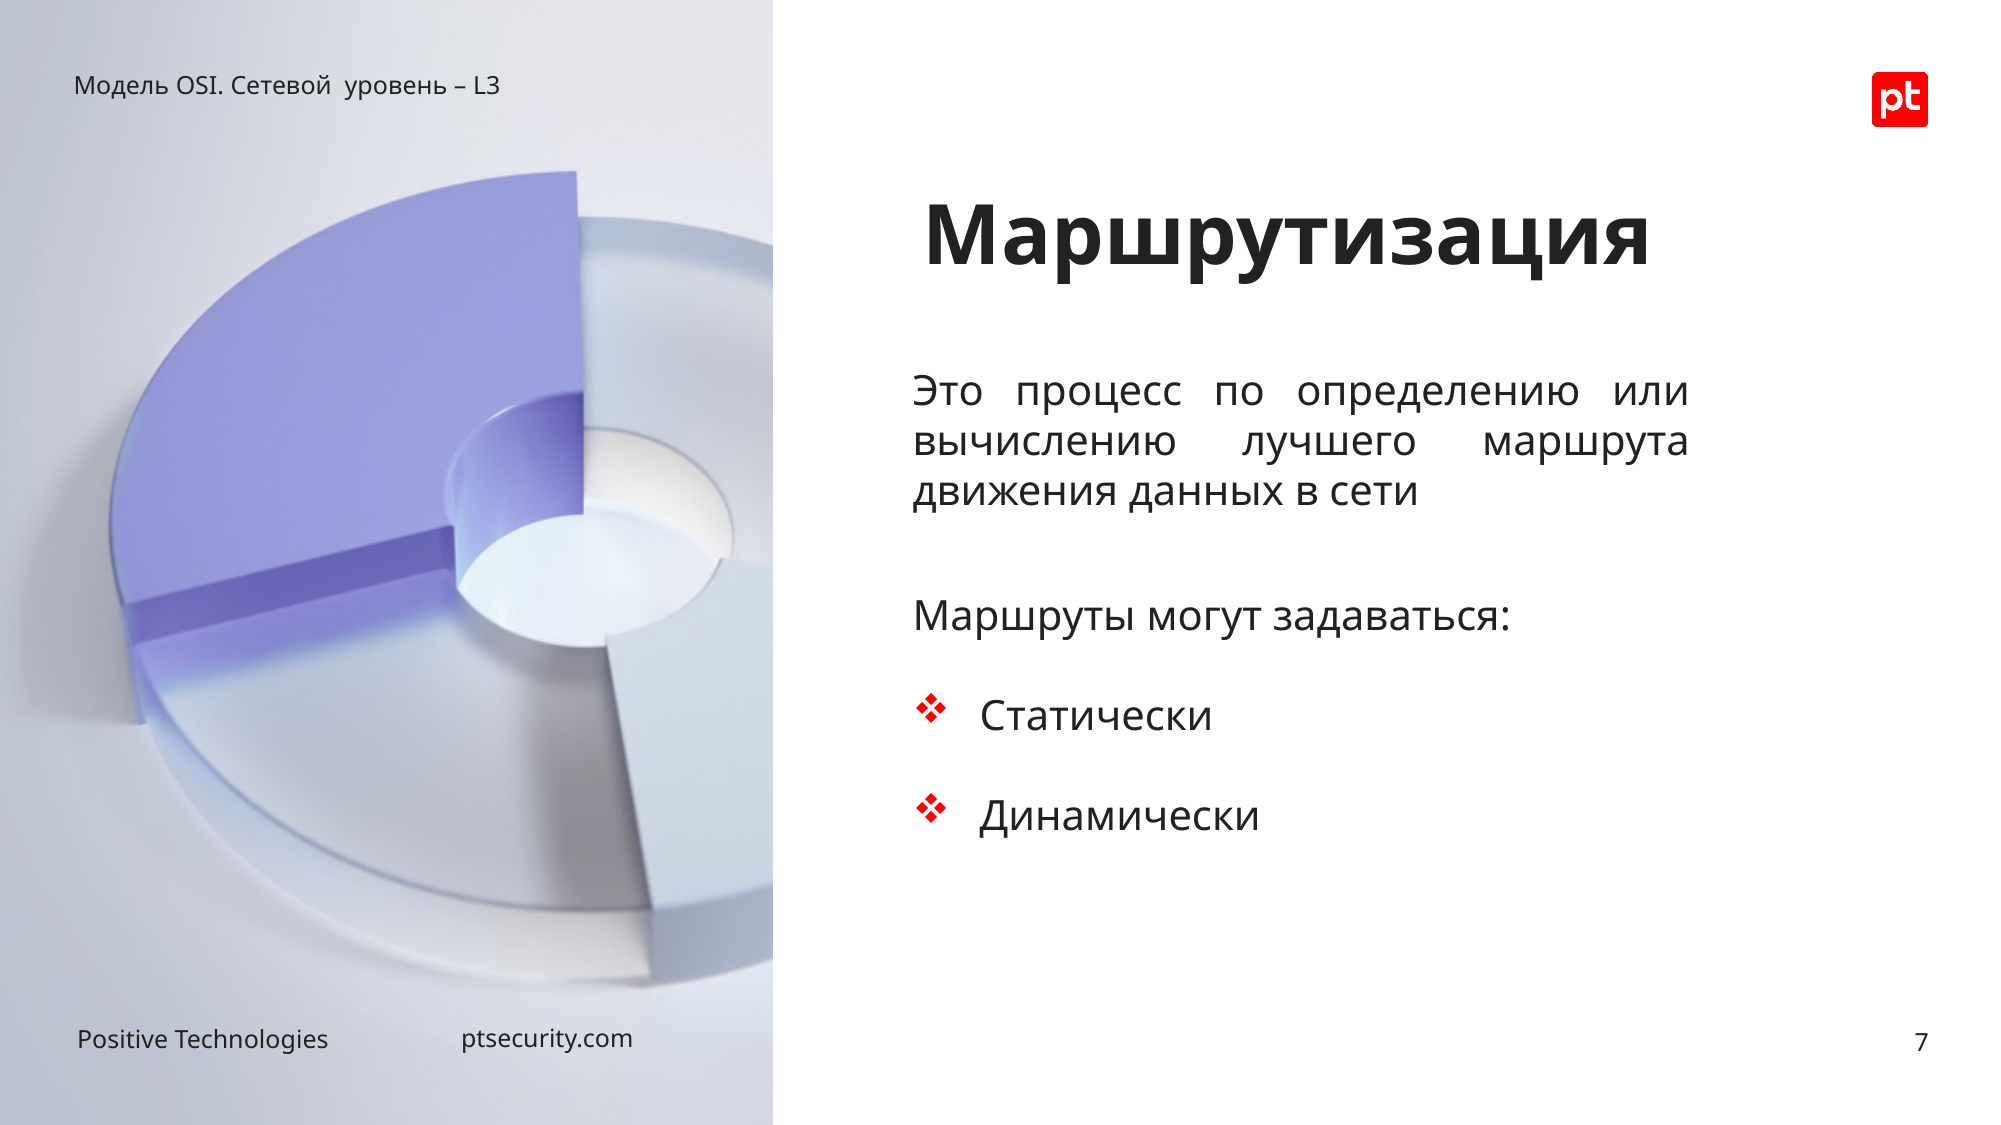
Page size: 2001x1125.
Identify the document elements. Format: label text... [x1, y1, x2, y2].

slide_number 7 [1608, 1013, 1944, 1074]
picture [1872, 72, 1928, 127]
list Модель OSI. Сетевой уровень – L3 [58, 54, 1609, 115]
list Это процесс по определению или вычислению лучшего маршрута движения данных в сети Маршруты могут задаваться: Статически Динамически [897, 355, 1705, 970]
title Маршрутизация [907, 173, 1755, 354]
picture [0, 0, 773, 1125]
